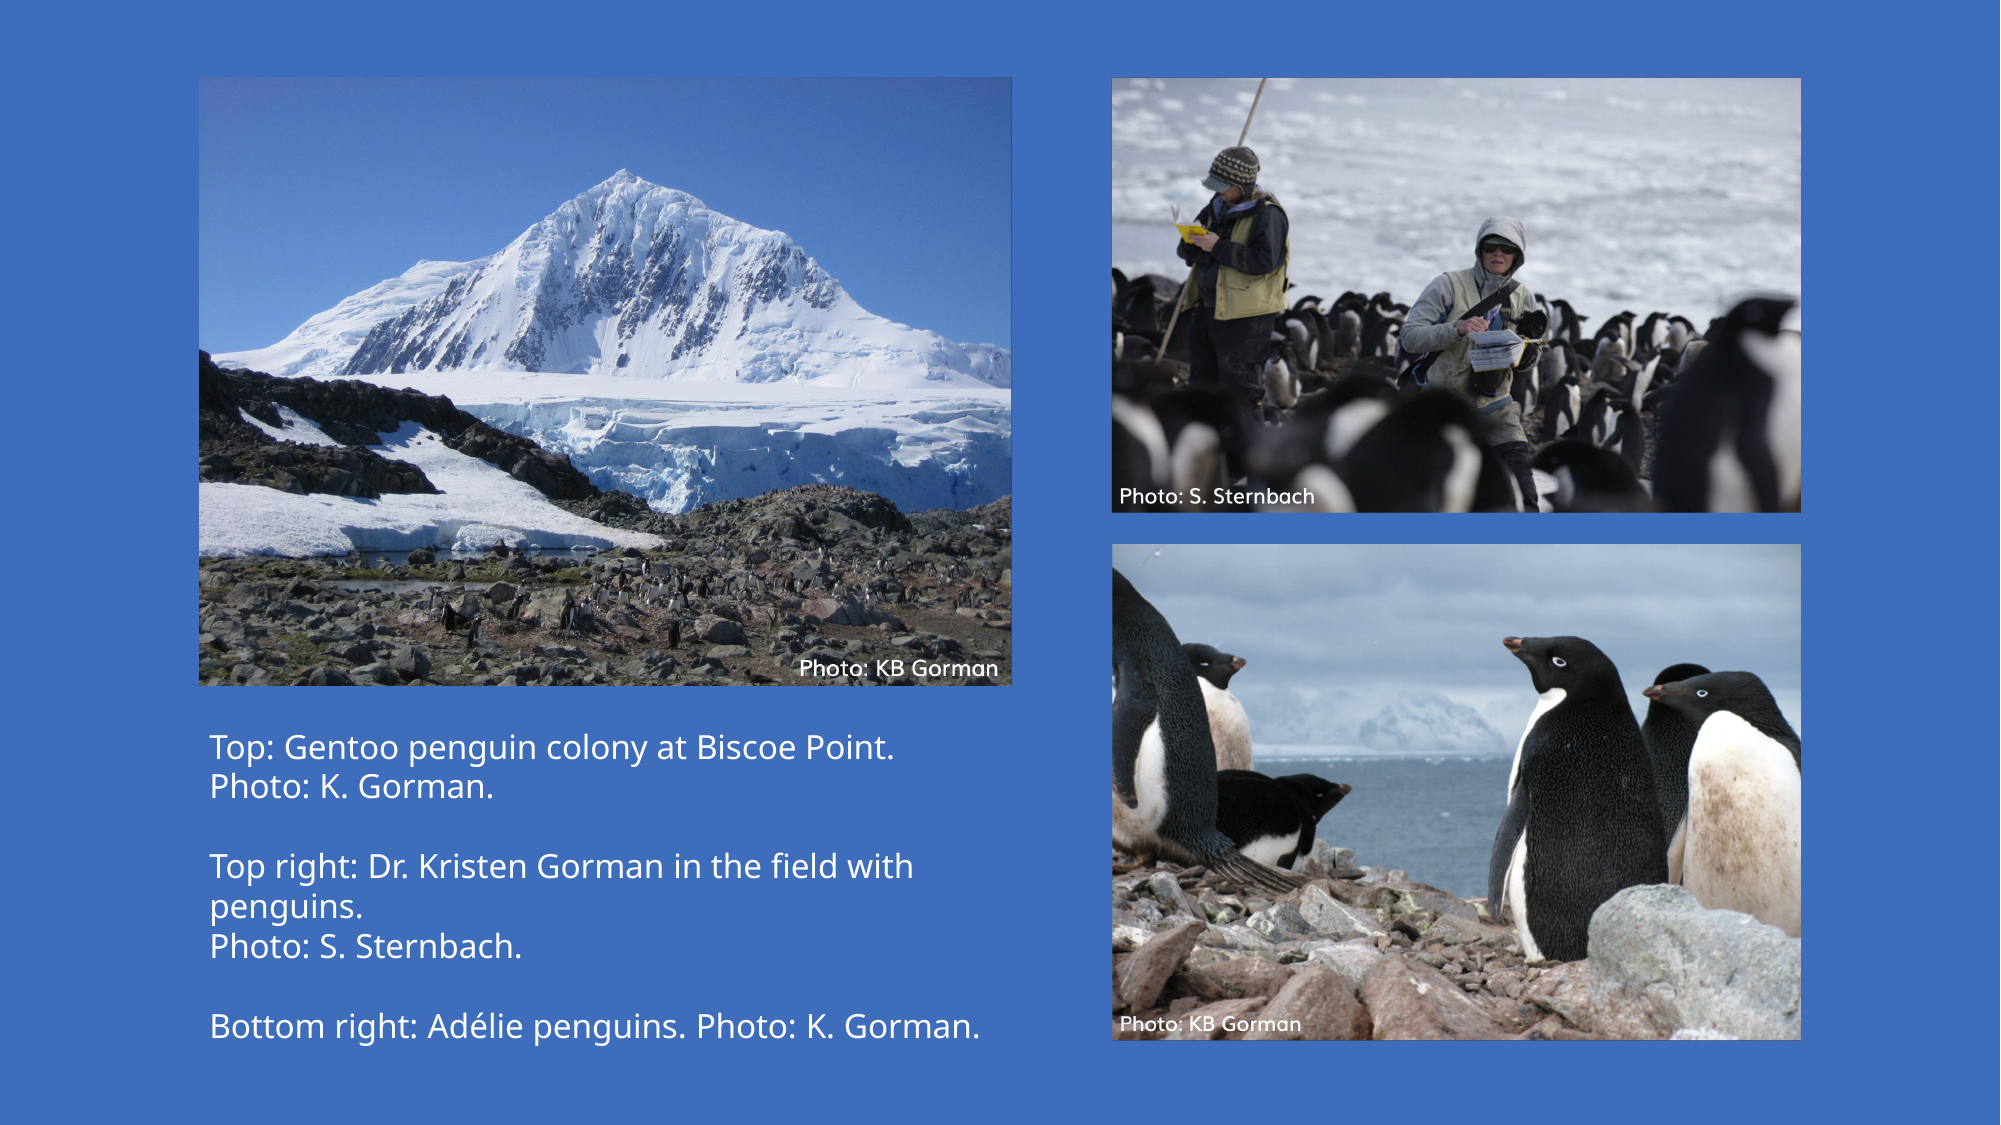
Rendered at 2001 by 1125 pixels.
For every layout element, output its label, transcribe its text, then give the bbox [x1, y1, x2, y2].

picture [199, 77, 1026, 695]
picture [1106, 77, 1801, 520]
text_box Top: Gentoo penguin colony at Biscoe Point. Photo: K. Gorman. Top right: Dr. Kristen Gorman in the field with penguins. Photo: S. Sternbach. Bottom right: Adélie penguins. Photo: K. Gorman. [194, 718, 1000, 1053]
picture [1106, 543, 1801, 1048]
